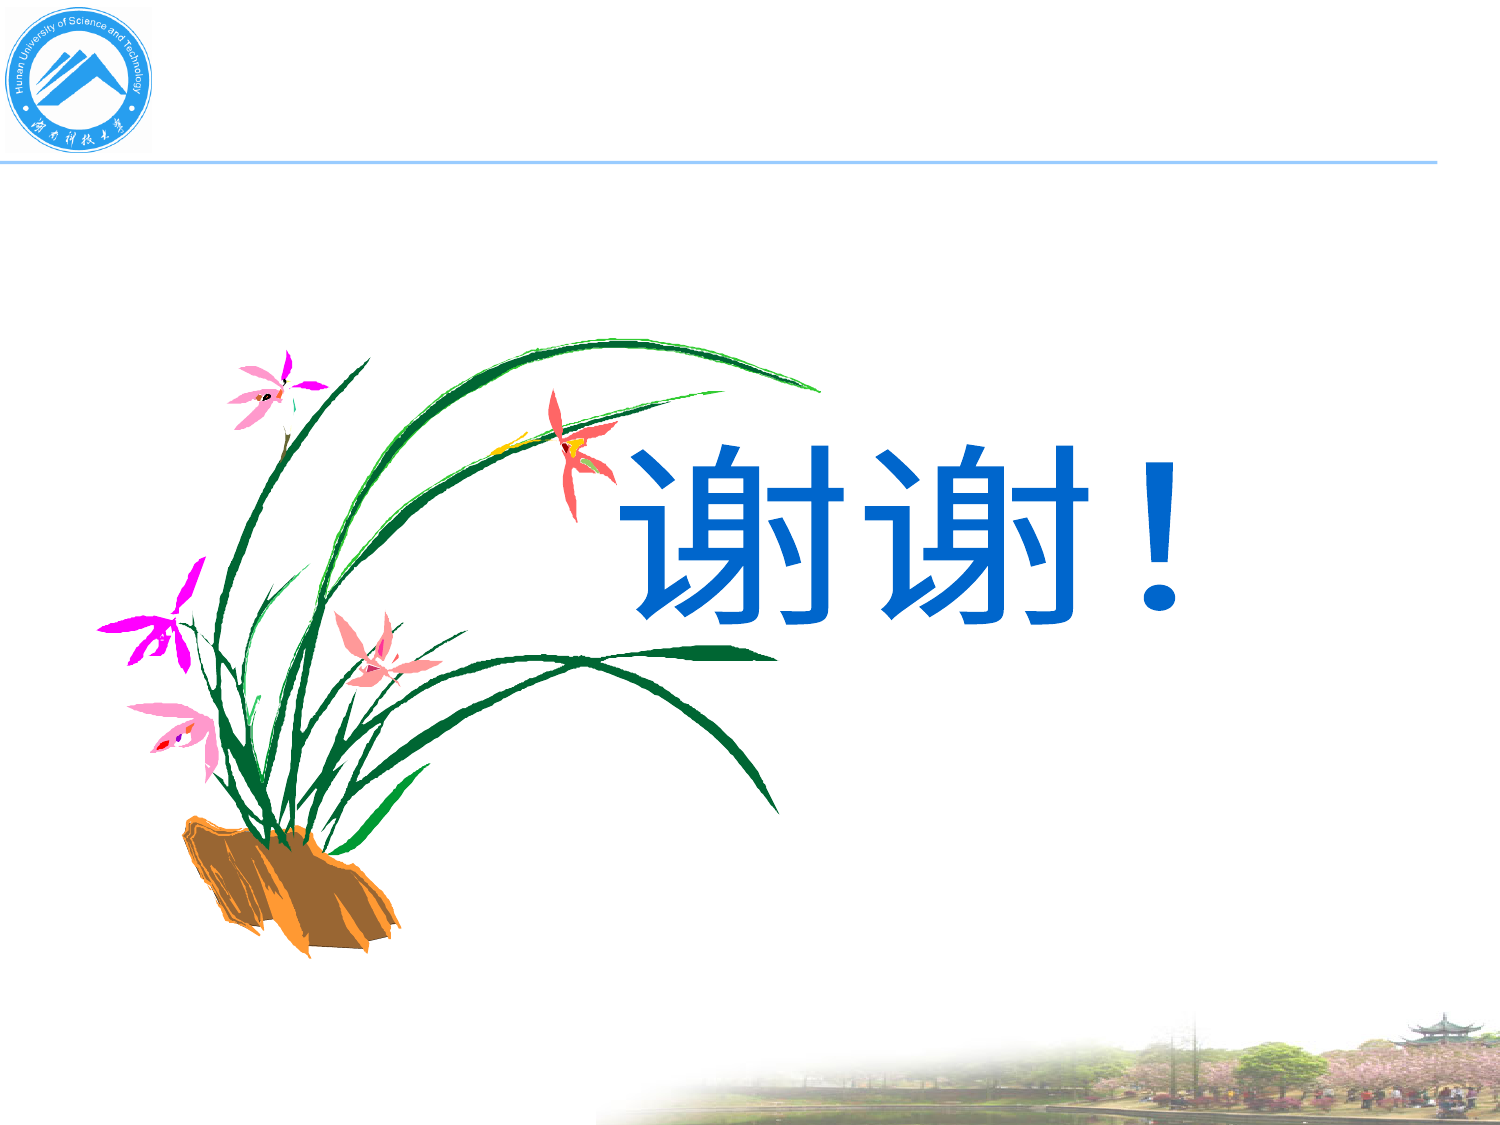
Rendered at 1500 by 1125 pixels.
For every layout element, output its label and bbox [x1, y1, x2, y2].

text_box [95, 337, 822, 959]
picture [596, 1011, 1500, 1125]
picture [5, 7, 152, 153]
